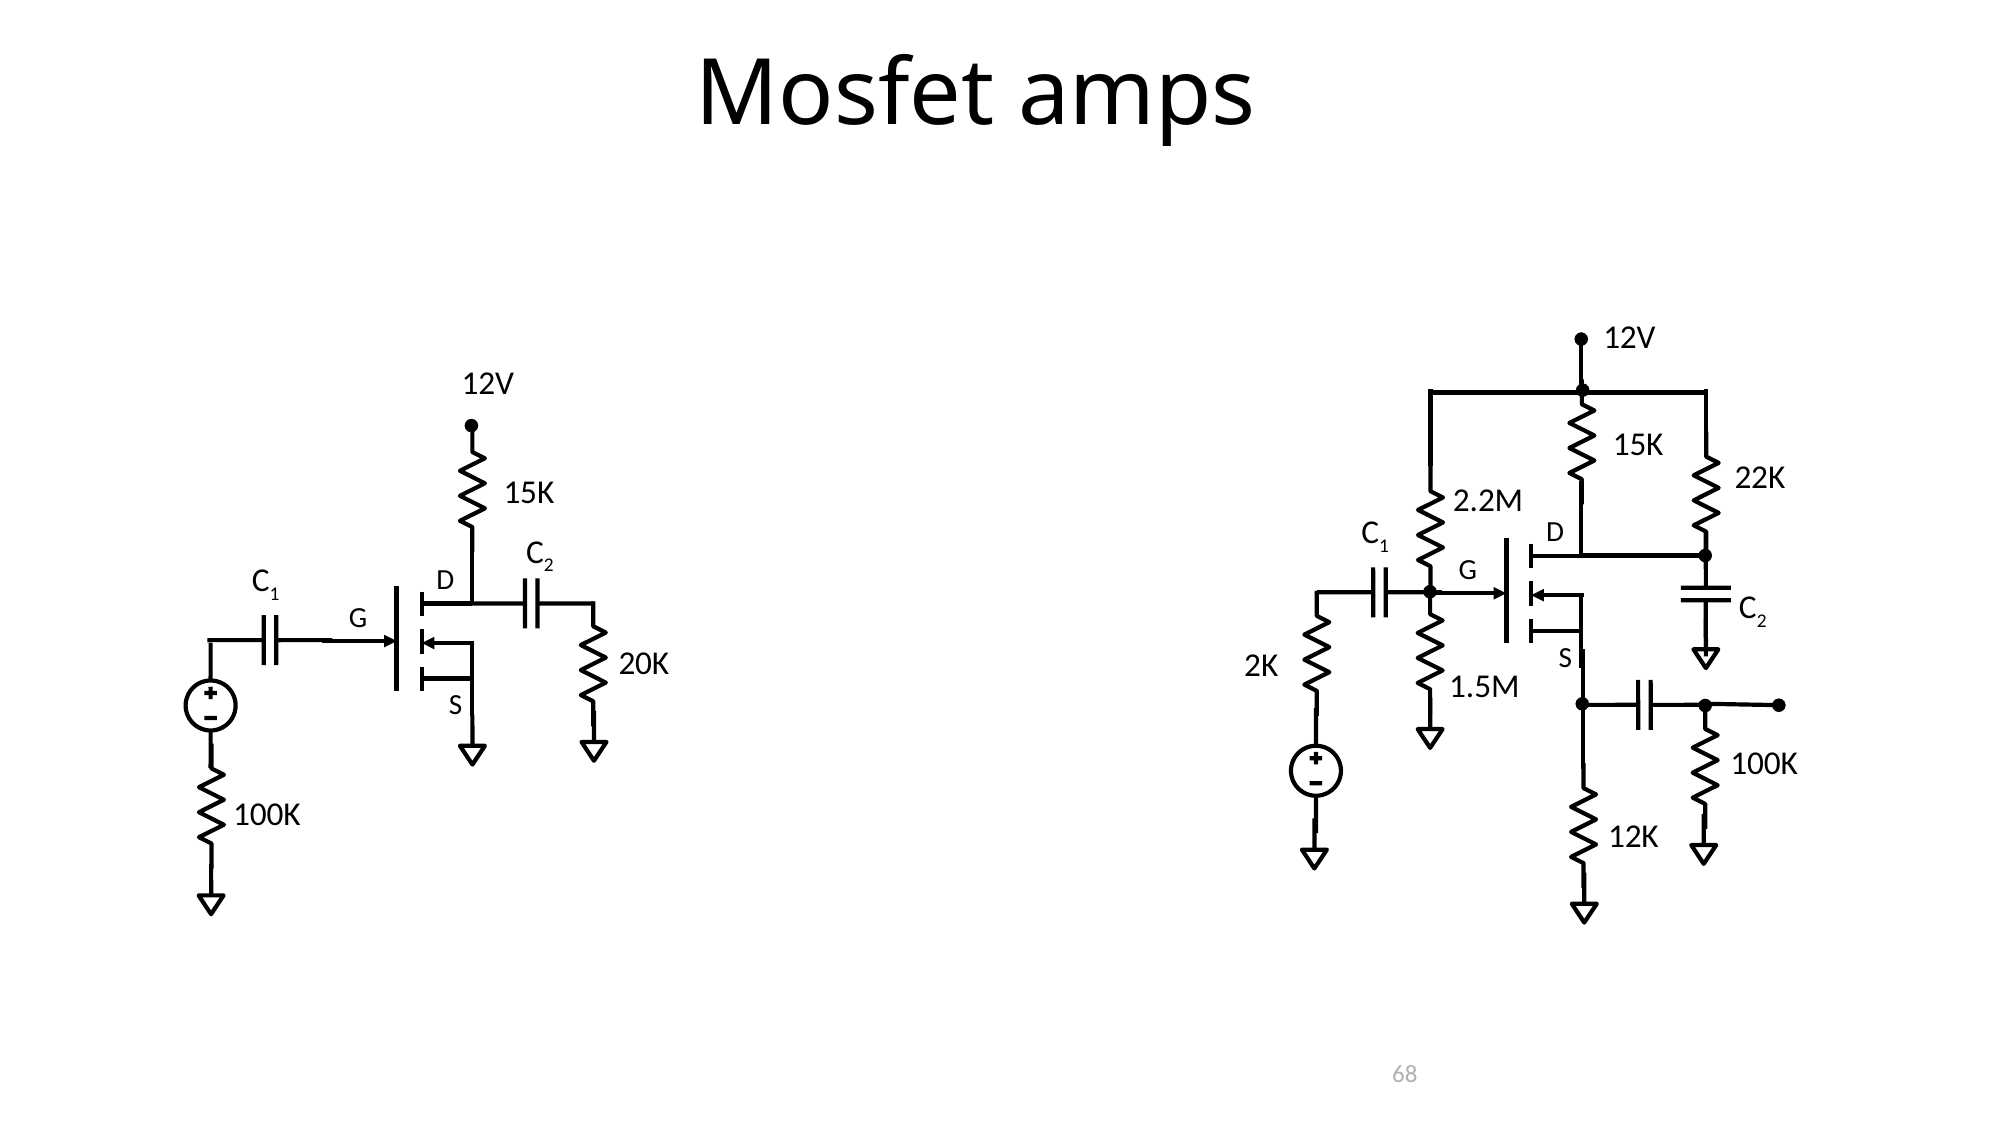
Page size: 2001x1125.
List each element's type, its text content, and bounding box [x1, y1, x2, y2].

text_box Mosfet amps [30, 25, 1922, 151]
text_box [1229, 307, 1834, 923]
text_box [185, 353, 713, 915]
slide_number 68 [1074, 738, 1425, 1125]
